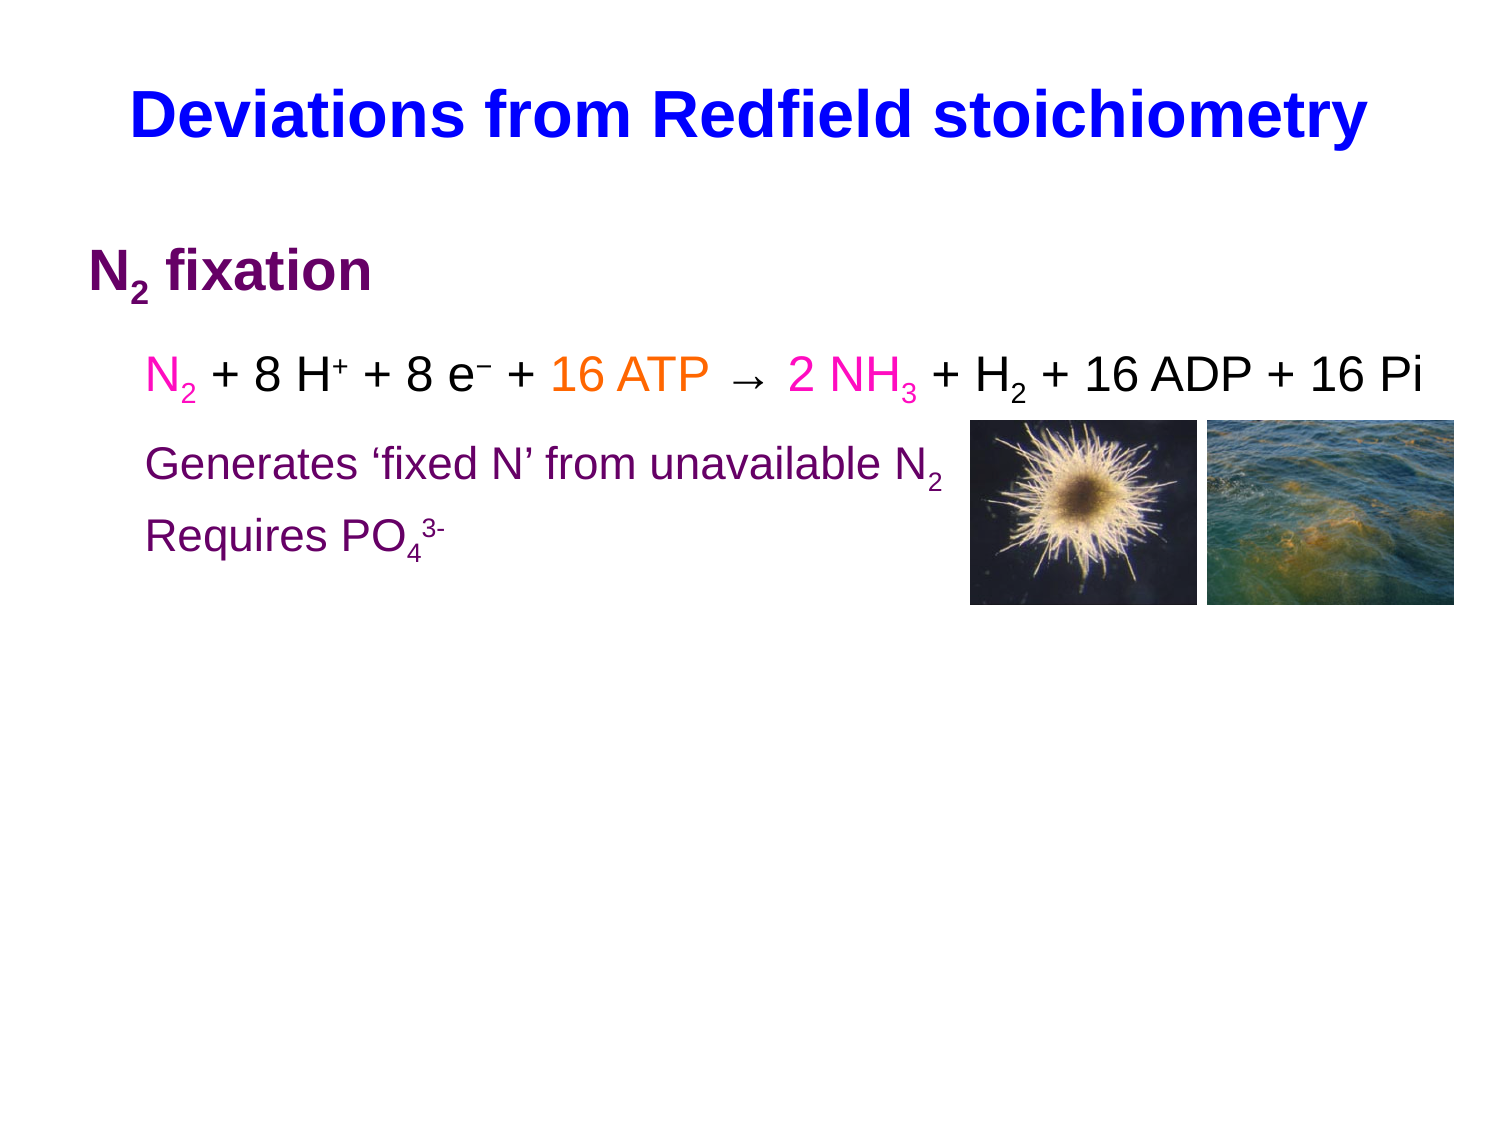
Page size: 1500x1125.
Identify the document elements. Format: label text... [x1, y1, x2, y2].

text_box Deviations from Redfield stoichiometry [0, 41, 1500, 179]
picture [969, 420, 1197, 605]
list N2 fixation N2 + 8 H+ + 8 e− + 16 ATP → 2 NH3 + H2 + 16 ADP + 16 Pi Generates ‘fixed N’ from unavailable N2 Requires PO43- Denitrification C106H175O42N16P + 94.4 HNO3  106 CO2 + 55.2 N2 + H3PO4 + 177.2 H2O Removes nitrate from the ocean as N2 gas Converts organic P to PO43- [73, 224, 1454, 1066]
picture [1207, 420, 1454, 605]
